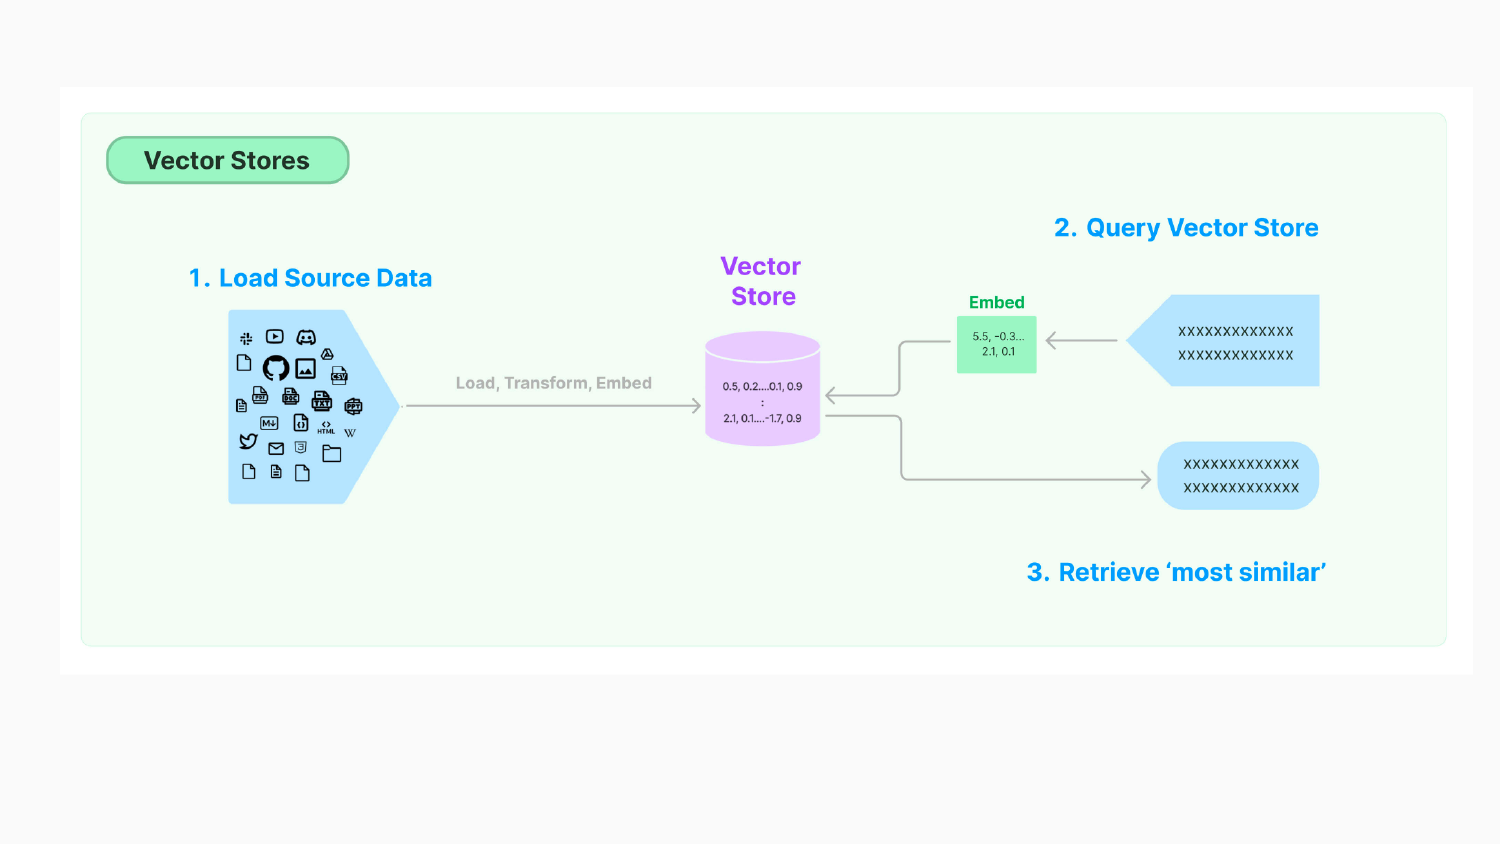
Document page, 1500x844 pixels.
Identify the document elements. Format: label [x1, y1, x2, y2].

picture [59, 87, 1473, 675]
